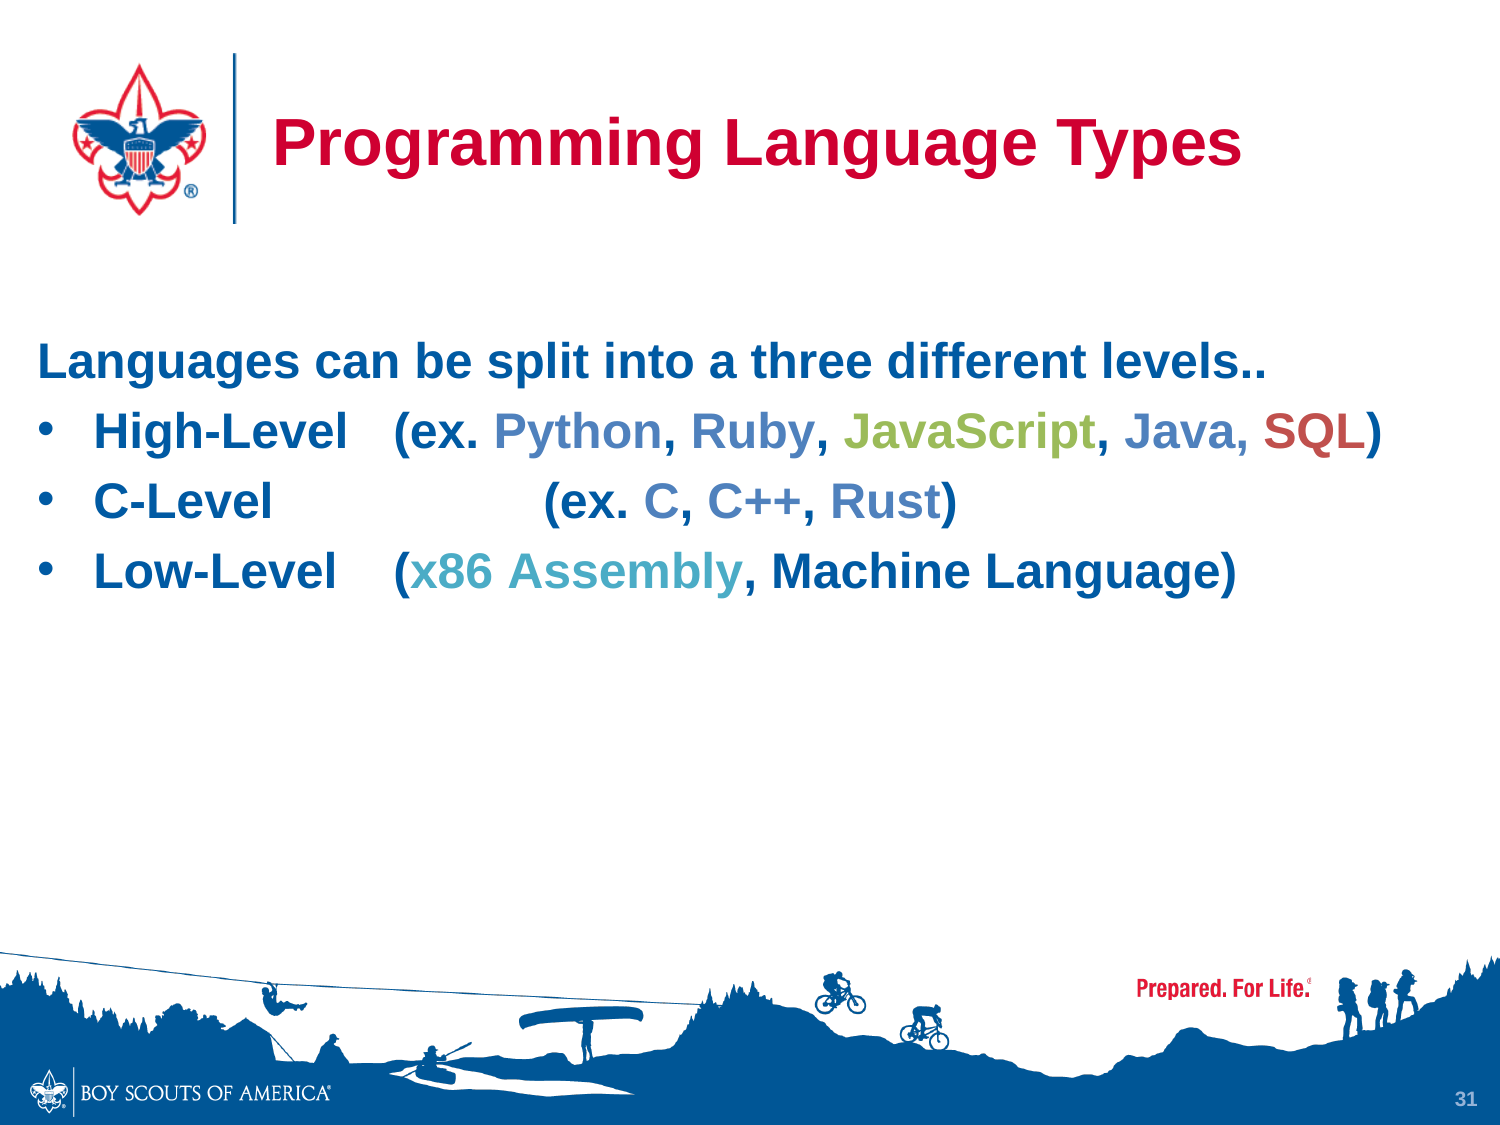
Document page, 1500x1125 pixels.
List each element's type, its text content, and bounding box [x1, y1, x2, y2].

slide_number 31 [1425, 1067, 1493, 1125]
picture [0, 952, 1500, 1125]
title Programming Language Types [257, 45, 1413, 233]
picture [72, 53, 237, 224]
text_box Languages can be split into a three different levels.. High-Level (ex. Python, Ruby, JavaScript, Java, SQL) C-Level (ex. C, C++, Rust) Low-Level (x86 Assembly, Machine Language) [22, 321, 1493, 902]
